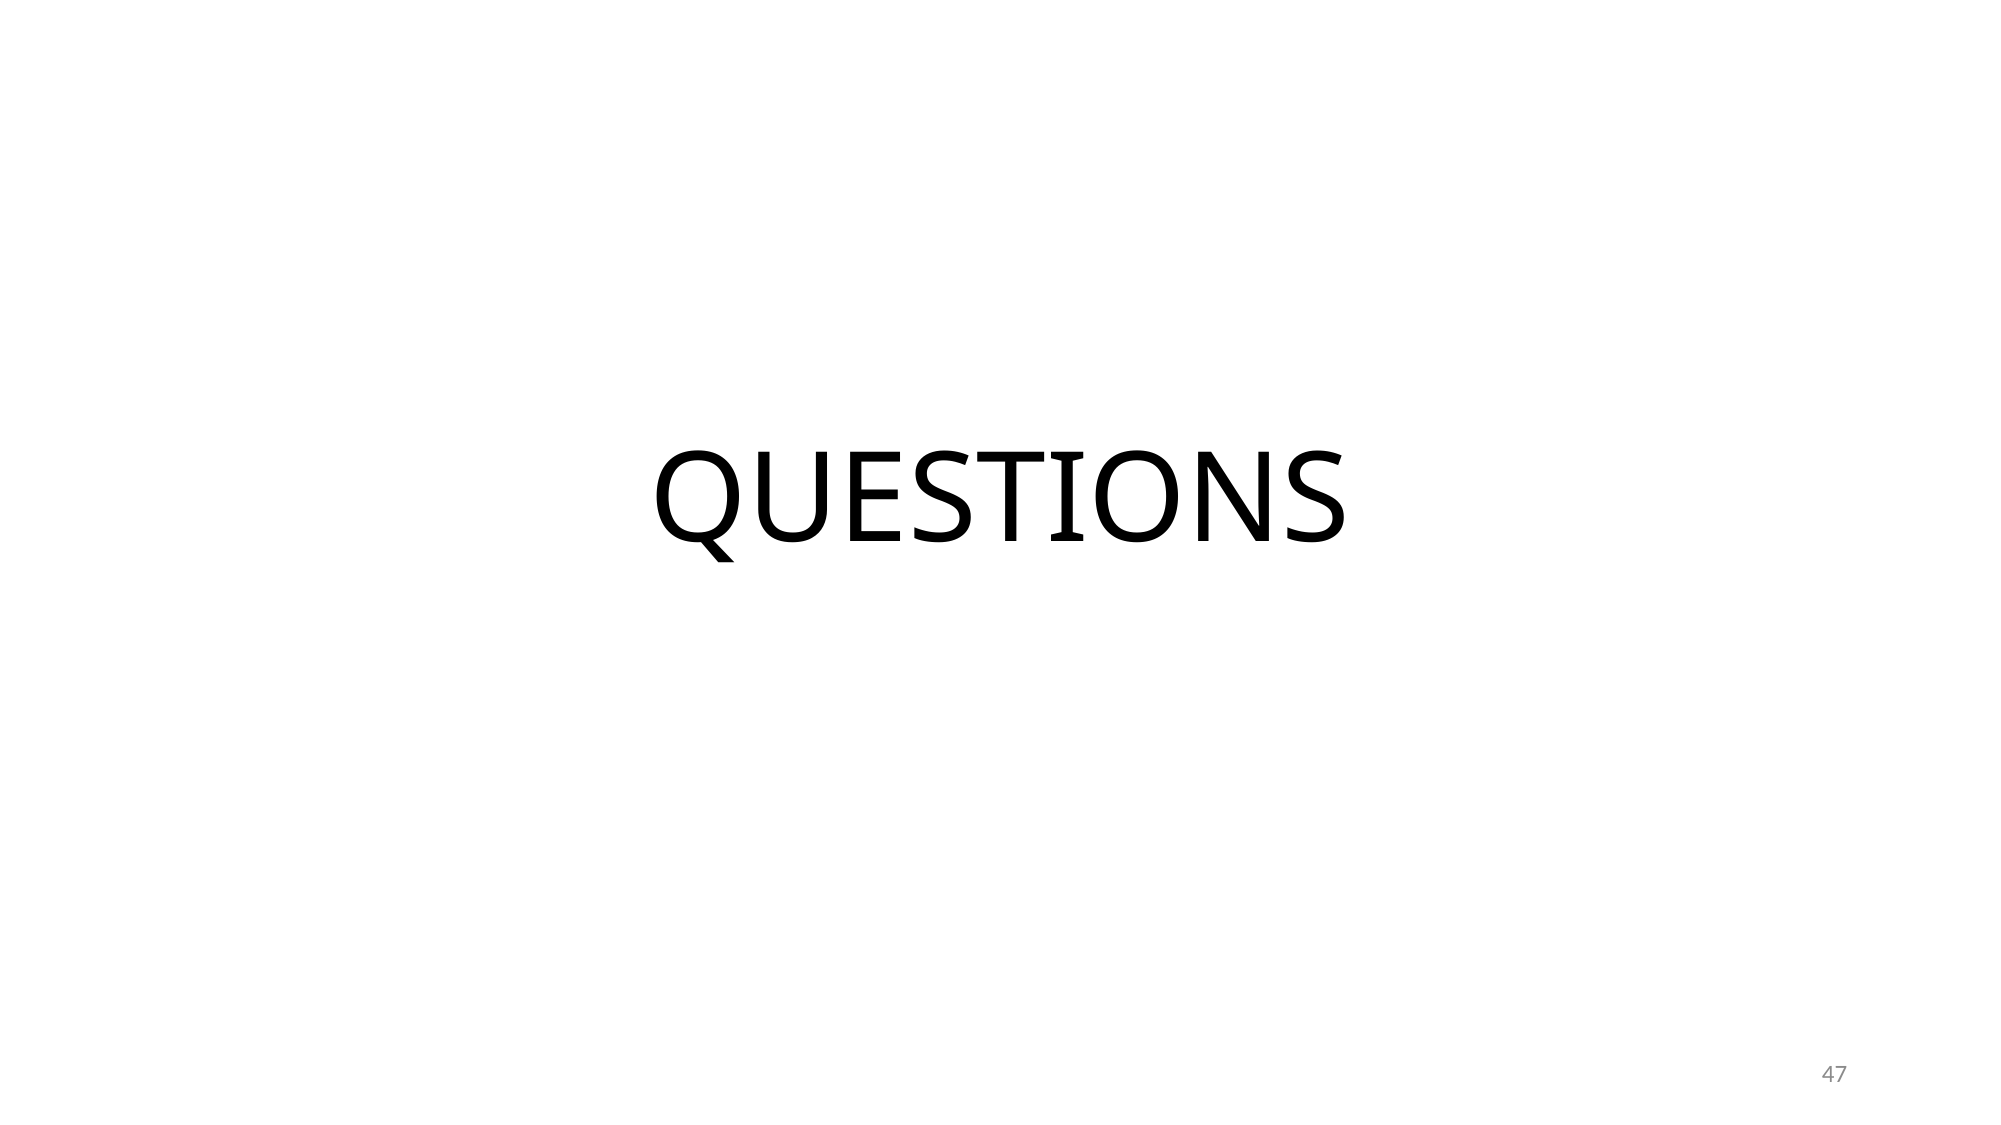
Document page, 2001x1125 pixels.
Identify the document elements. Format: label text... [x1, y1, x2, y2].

slide_number 47 [1412, 1042, 1863, 1103]
title QUESTIONS [249, 184, 1750, 576]
